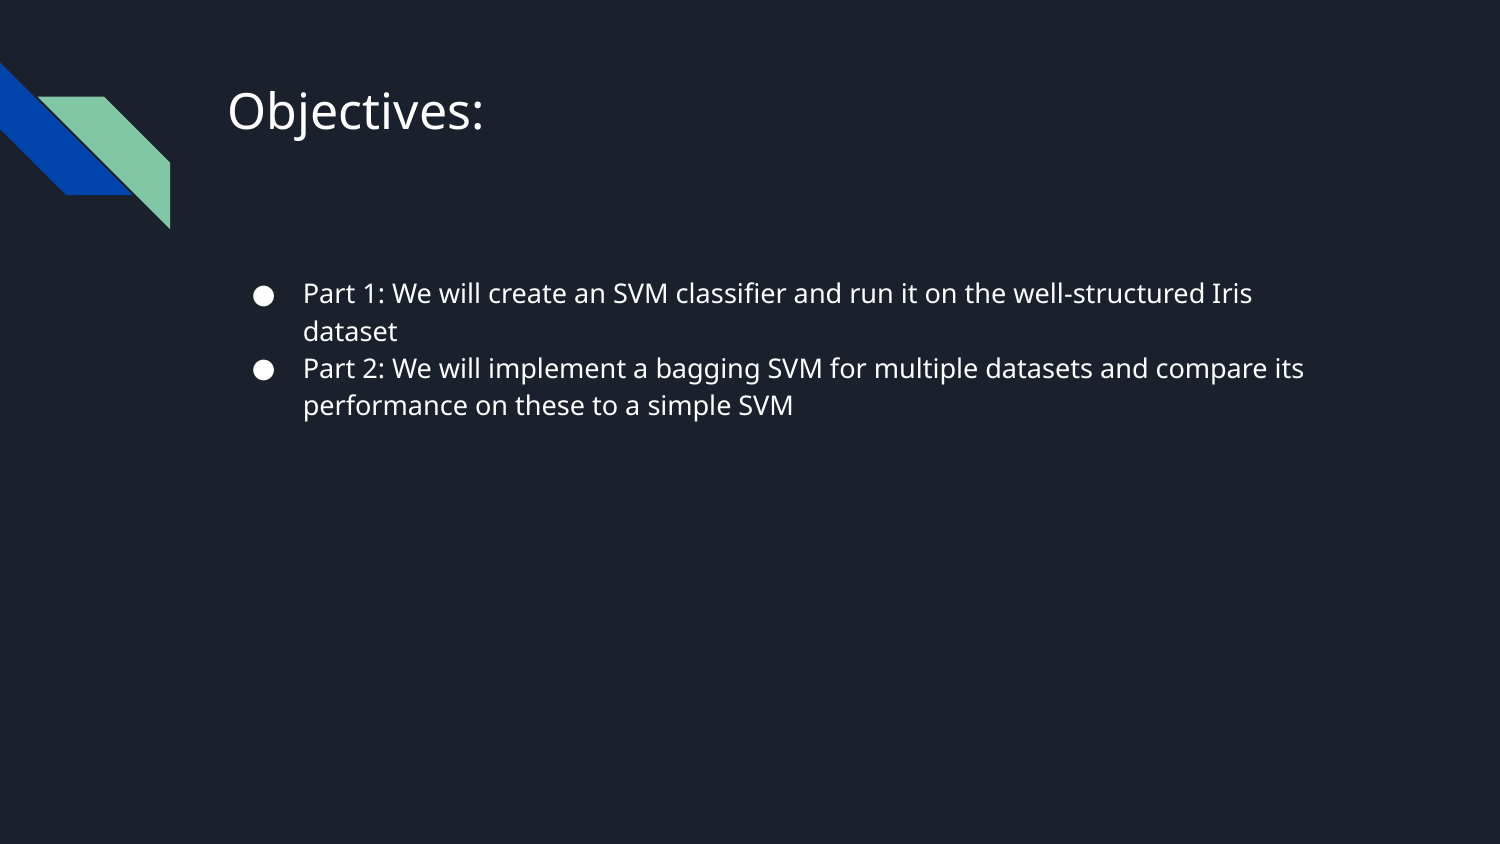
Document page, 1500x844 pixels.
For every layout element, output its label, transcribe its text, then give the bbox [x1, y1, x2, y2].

list Part 1: We will create an SVM classifier and run it on the well-structured Iris dataset Part 2: We will implement a bagging SVM for multiple datasets and compare its performance on these to a simple SVM [212, 257, 1368, 735]
title Objectives: [212, 64, 1368, 215]
